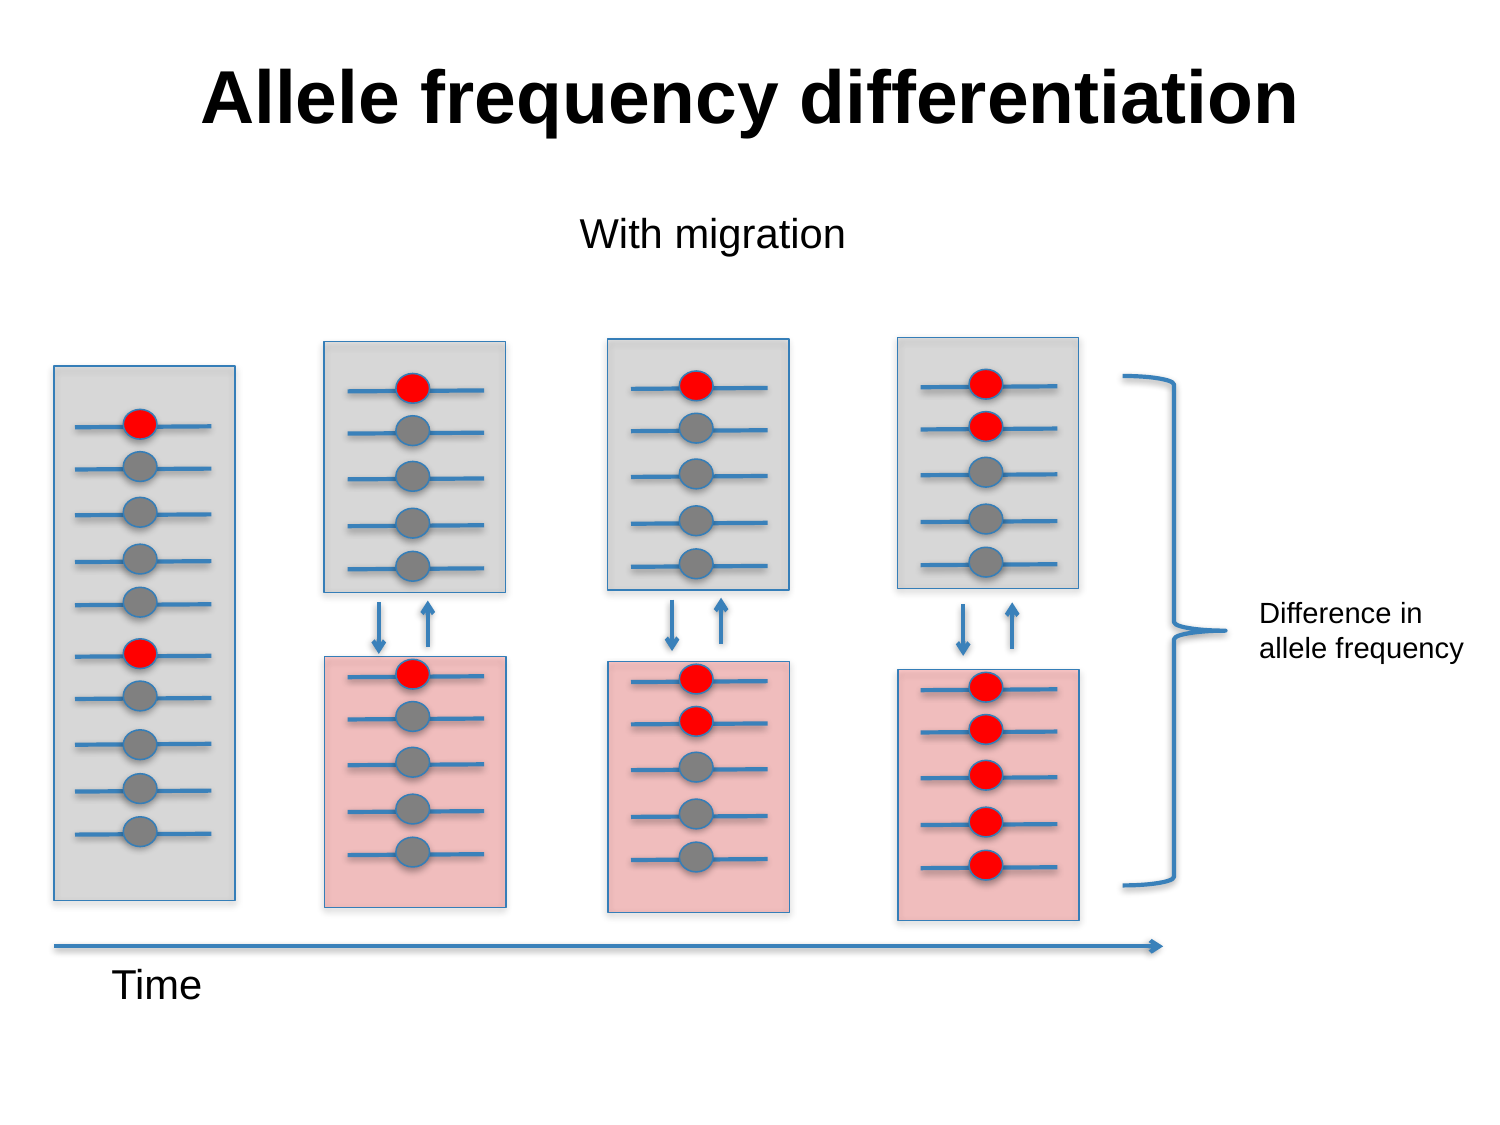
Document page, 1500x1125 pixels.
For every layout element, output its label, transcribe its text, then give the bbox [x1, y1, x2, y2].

text_box [683, 485, 709, 490]
text_box [685, 691, 708, 695]
text_box [679, 478, 714, 483]
text_box [128, 571, 152, 575]
text_box [400, 728, 425, 733]
text_box Past [395, 678, 430, 685]
text_box [401, 578, 425, 582]
text_box [683, 575, 709, 580]
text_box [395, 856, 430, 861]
text_box [395, 460, 431, 476]
text_box [324, 656, 507, 908]
text_box [395, 658, 431, 674]
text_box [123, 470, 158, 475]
text_box [123, 792, 158, 798]
text_box [1122, 373, 1228, 888]
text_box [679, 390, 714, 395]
text_box [122, 408, 158, 424]
text_box [122, 816, 158, 832]
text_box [395, 570, 430, 575]
text_box [128, 614, 152, 618]
text_box [128, 843, 153, 848]
text_box [395, 836, 431, 852]
text_box [395, 793, 431, 809]
text_box [683, 397, 709, 402]
text_box [122, 543, 158, 559]
text_box [129, 708, 152, 712]
text_box [122, 450, 158, 466]
text_box [968, 759, 1004, 775]
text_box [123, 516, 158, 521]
text_box [678, 798, 714, 814]
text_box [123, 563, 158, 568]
text_box [123, 700, 158, 705]
text_box [684, 733, 708, 738]
text_box [678, 663, 714, 679]
text_box [125, 753, 155, 761]
text_box [122, 586, 158, 602]
text_box . [968, 869, 1003, 874]
text_box [401, 774, 425, 778]
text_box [679, 818, 714, 823]
text_box [684, 779, 708, 783]
text_box [395, 392, 430, 399]
text_box [678, 841, 714, 857]
text_box [684, 532, 709, 537]
text_box [968, 806, 1004, 822]
text_box [974, 877, 998, 881]
text_box [968, 671, 1004, 687]
text_box . [968, 733, 1004, 738]
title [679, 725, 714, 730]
text_box [395, 480, 430, 485]
text_box [395, 414, 431, 431]
text_box . [122, 745, 158, 751]
text_box [684, 440, 708, 444]
text_box 0 [968, 430, 1004, 435]
title Allele frequency differentiation [75, 0, 1425, 188]
text_box [395, 746, 431, 762]
text_box [968, 546, 1004, 562]
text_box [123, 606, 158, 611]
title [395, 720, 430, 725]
text_box [122, 496, 158, 512]
text_box [974, 531, 998, 535]
text_box [122, 638, 158, 654]
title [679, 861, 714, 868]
text_box [678, 548, 714, 564]
text_box [401, 488, 425, 492]
text_box [123, 835, 158, 841]
text_box [974, 699, 998, 703]
text_box [607, 338, 790, 591]
text_box [401, 864, 424, 868]
text_box [128, 524, 152, 528]
text_box . [968, 779, 1003, 784]
text_box [974, 741, 998, 746]
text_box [395, 527, 430, 532]
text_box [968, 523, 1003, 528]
text_box [128, 478, 153, 483]
text_box [678, 370, 714, 386]
text_box [401, 821, 424, 825]
text_box With migration [564, 199, 862, 265]
text_box [128, 800, 153, 805]
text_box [968, 388, 1003, 393]
text_box [968, 368, 1004, 384]
text_box [122, 680, 158, 696]
text_box [678, 705, 714, 721]
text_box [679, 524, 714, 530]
text_box [1013, 604, 1019, 618]
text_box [679, 432, 714, 437]
text_box [974, 438, 998, 443]
text_box Difference in allele frequency [1244, 587, 1480, 672]
text_box [395, 507, 431, 523]
text_box [968, 456, 1004, 472]
text_box [974, 834, 998, 838]
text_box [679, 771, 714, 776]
text_box [968, 410, 1004, 426]
text_box [678, 458, 714, 474]
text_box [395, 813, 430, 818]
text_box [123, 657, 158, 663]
text_box [122, 772, 158, 789]
text_box [395, 550, 431, 566]
text_box . [968, 691, 1003, 696]
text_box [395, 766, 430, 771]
text_box [128, 665, 153, 670]
text_box [974, 484, 998, 488]
text_box [395, 700, 431, 716]
text_box [974, 574, 998, 578]
text_box [607, 661, 790, 913]
text_box [968, 849, 1004, 865]
text_box [401, 535, 425, 539]
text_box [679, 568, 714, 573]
text_box [678, 751, 714, 767]
text_box . [968, 826, 1003, 831]
text_box [897, 669, 1080, 921]
text_box [400, 442, 425, 447]
text_box [395, 434, 430, 440]
text_box [122, 729, 158, 742]
text_box [968, 713, 1004, 729]
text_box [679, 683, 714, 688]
text_box [53, 365, 236, 901]
text_box [678, 412, 714, 428]
text_box [897, 337, 1079, 589]
text_box [974, 787, 998, 791]
text_box . [968, 566, 1003, 571]
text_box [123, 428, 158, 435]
text_box [678, 505, 714, 521]
text_box [323, 341, 506, 593]
text_box Time [96, 954, 218, 1016]
text_box [968, 503, 1004, 519]
text_box [974, 396, 998, 400]
text_box [683, 825, 709, 830]
text_box [395, 372, 431, 388]
text_box -2 [968, 476, 1003, 481]
